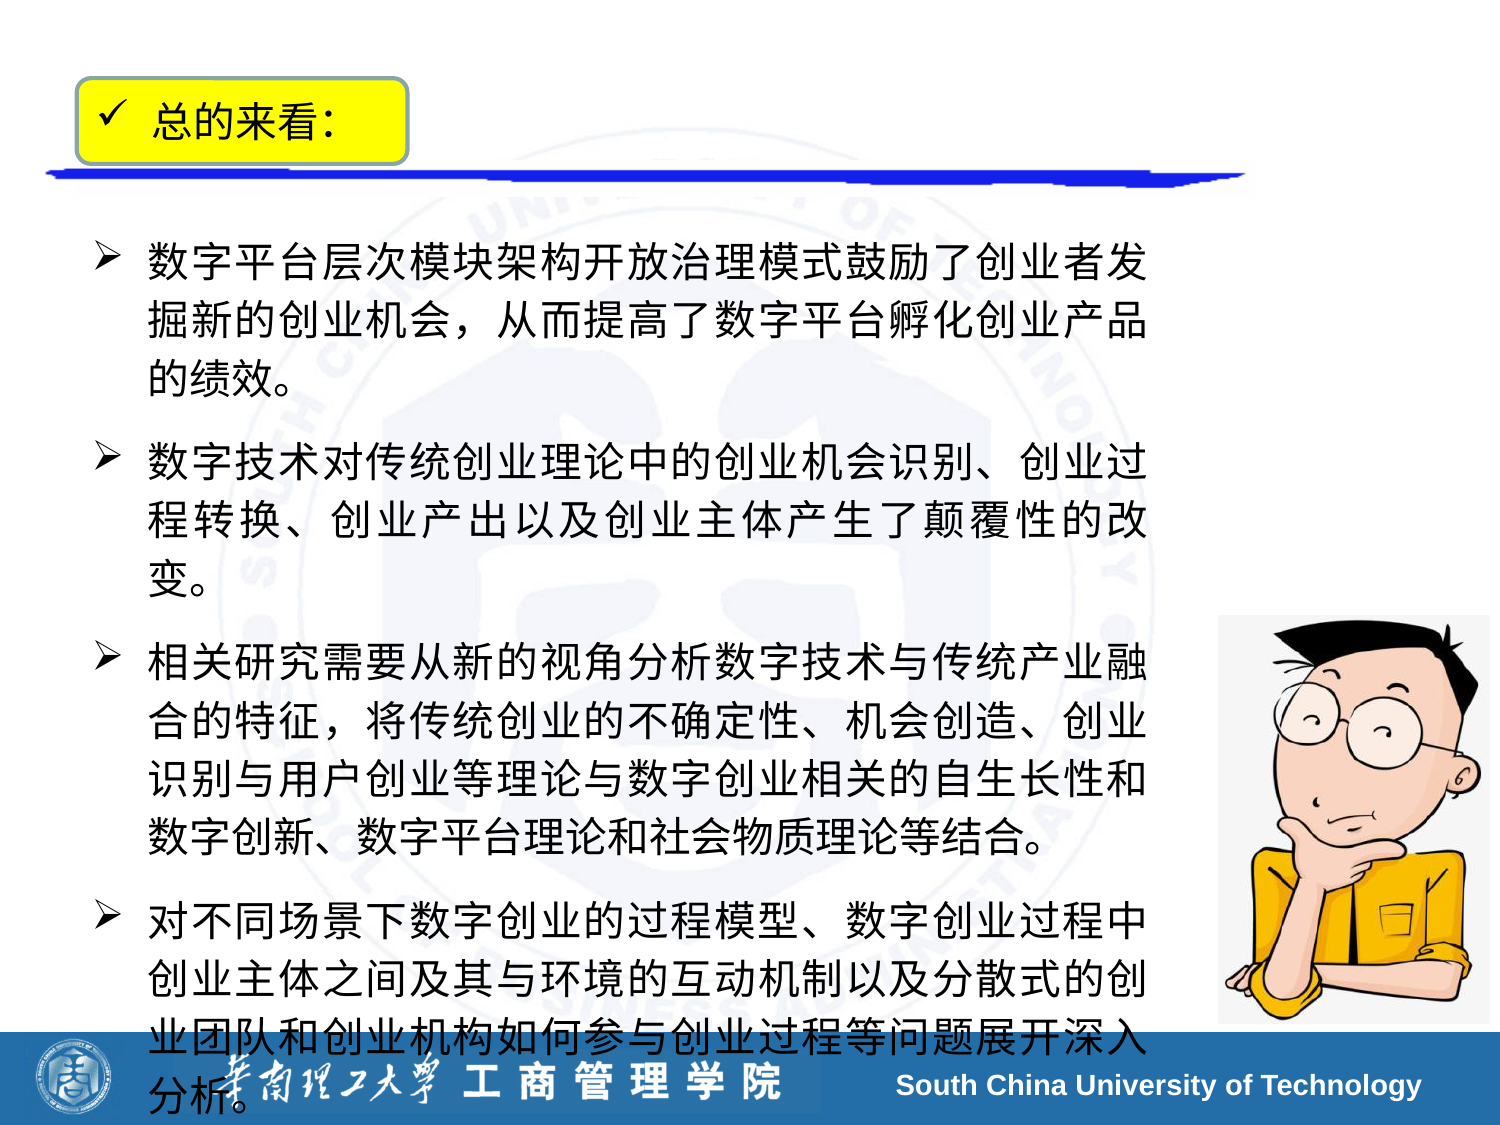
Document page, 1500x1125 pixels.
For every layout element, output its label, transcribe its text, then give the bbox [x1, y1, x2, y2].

picture [0, 105, 1500, 1125]
footer South China University of Technology [826, 1058, 1500, 1125]
text_box 数字平台层次模块架构开放治理模式鼓励了创业者发掘新的创业机会，从而提高了数字平台孵化创业产品的绩效。 数字技术对传统创业理论中的创业机会识别、创业过程转换、创业产出以及创业主体产生了颠覆性的改变。 相关研究需要从新的视角分析数字技术与传统产业融合的特征，将传统创业的不确定性、机会创造、创业识别与用户创业等理论与数字创业相关的自生长性和数字创新、数字平台理论和社会物质理论等结合。 对不同场景下数字创业的过程模型、数字创业过程中创业主体之间及其与环境的互动机制以及分散式的创业团队和创业机构如何参与创业过程等问题展开深入分析。 [76, 219, 1164, 1012]
picture [1217, 615, 1490, 1024]
text_box 总的来看： [74, 76, 410, 166]
